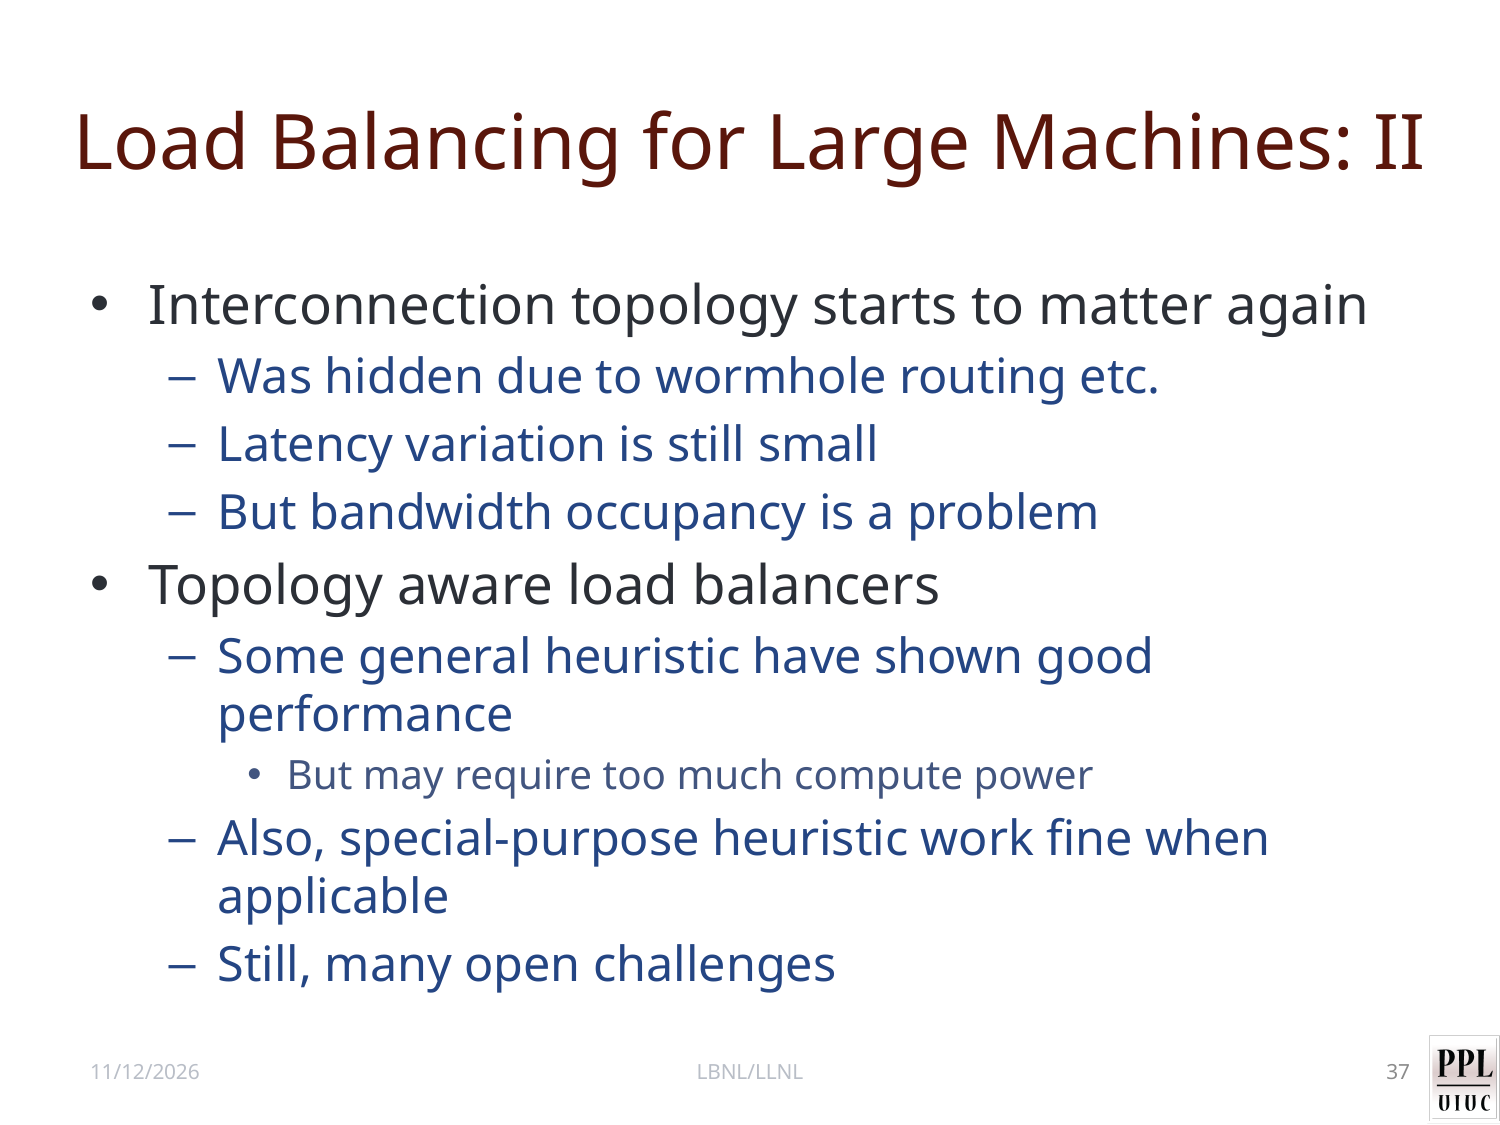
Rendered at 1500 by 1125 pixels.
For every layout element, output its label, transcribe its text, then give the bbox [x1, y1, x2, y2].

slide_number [75, 1042, 425, 1103]
slide_number 37 [1074, 1042, 1425, 1103]
list Interconnection topology starts to matter again Was hidden due to wormhole routing etc. Latency variation is still small But bandwidth occupancy is a problem Topology aware load balancers Some general heuristic have shown good performance But may require too much compute power Also, special-purpose heuristic work fine when applicable Still, many open challenges [75, 262, 1425, 1005]
title Load Balancing for Large Machines: II [0, 45, 1500, 233]
footer LBNL/LLNL [512, 1042, 988, 1103]
picture [1425, 1032, 1500, 1125]
